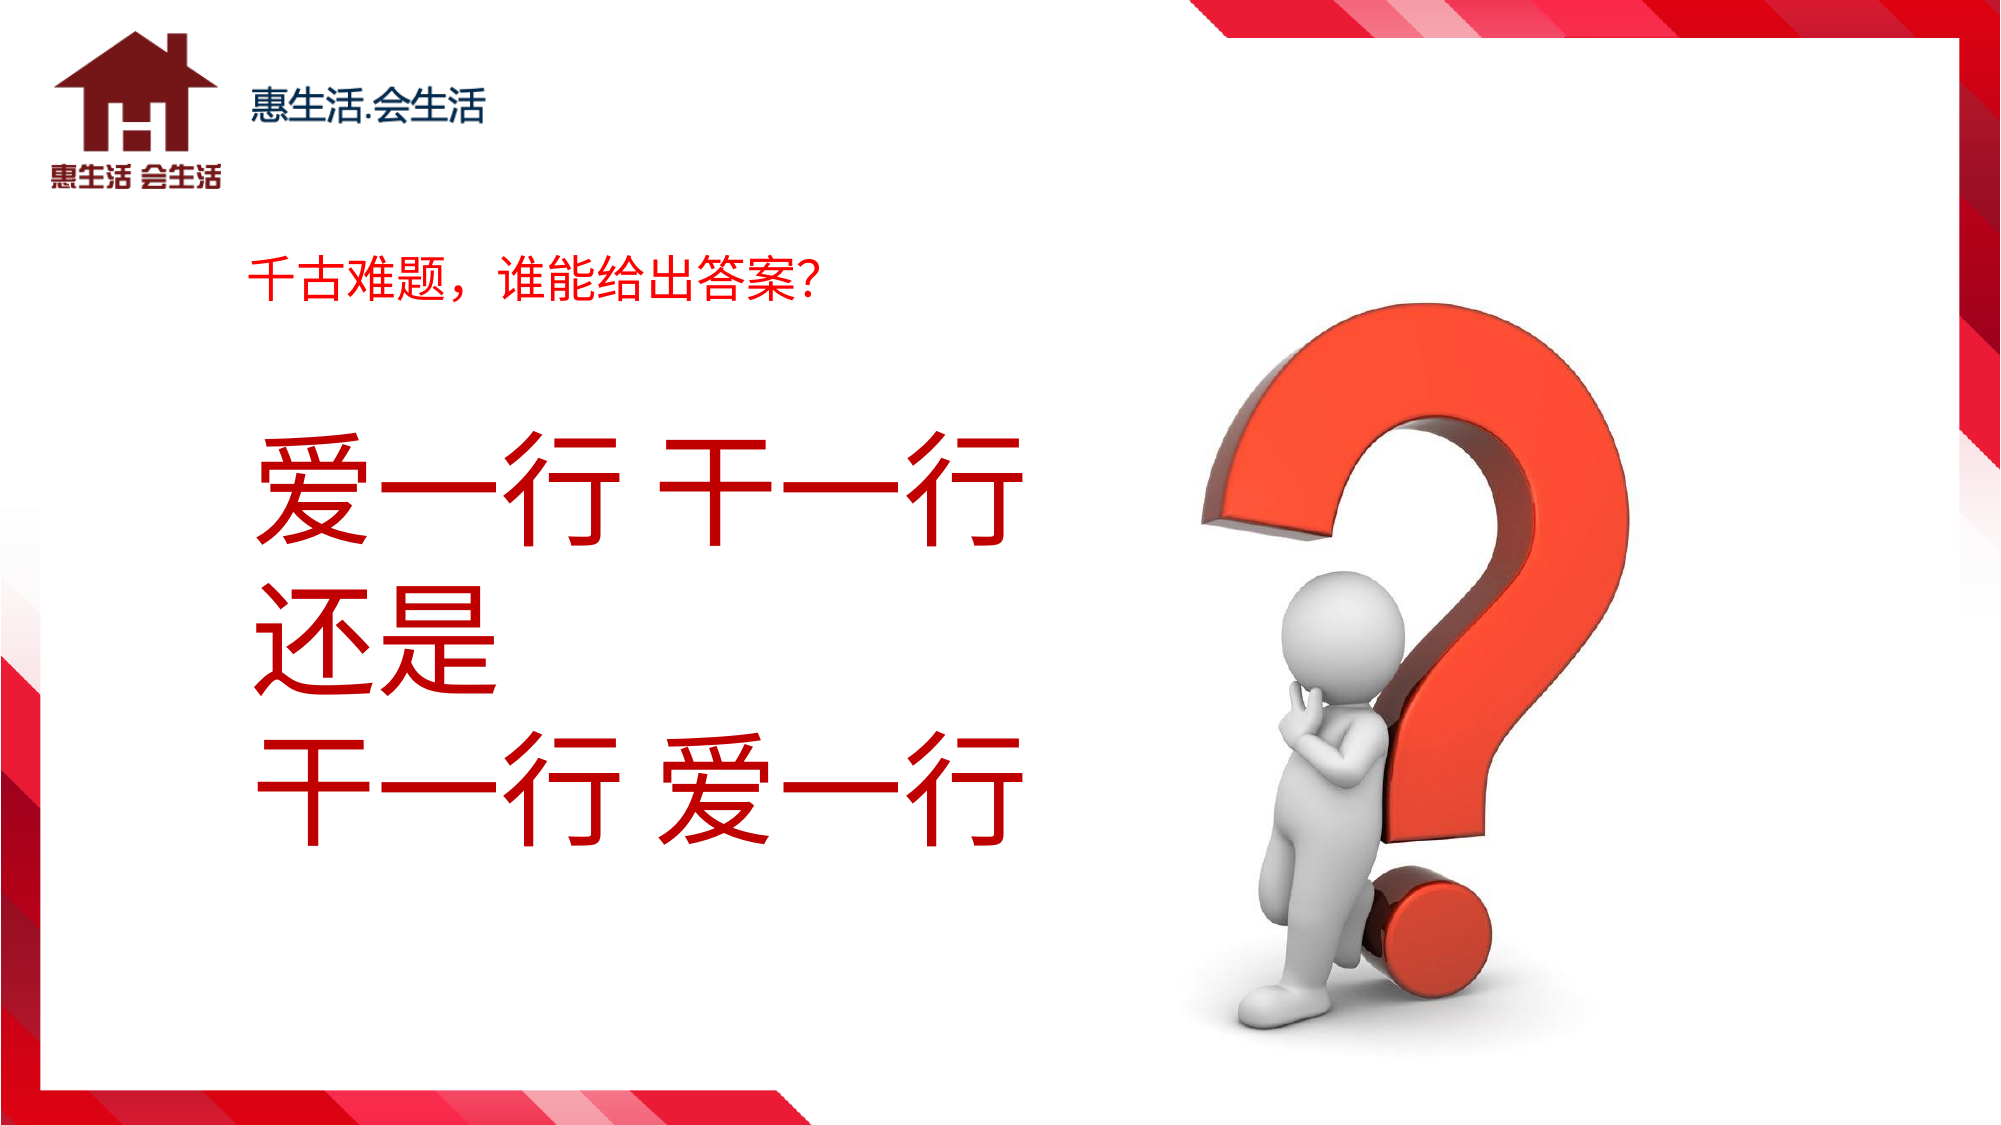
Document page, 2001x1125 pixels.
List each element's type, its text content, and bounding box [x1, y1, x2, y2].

picture [228, 70, 852, 154]
picture [1150, 0, 2000, 768]
text_box 千古难题，谁能给出答案？ [231, 239, 862, 315]
picture [50, 30, 222, 189]
picture [1, 358, 850, 1125]
text_box 爱一行 干一行 还是 干一行 爱一行 [236, 403, 1045, 869]
picture [1083, 265, 1719, 1070]
